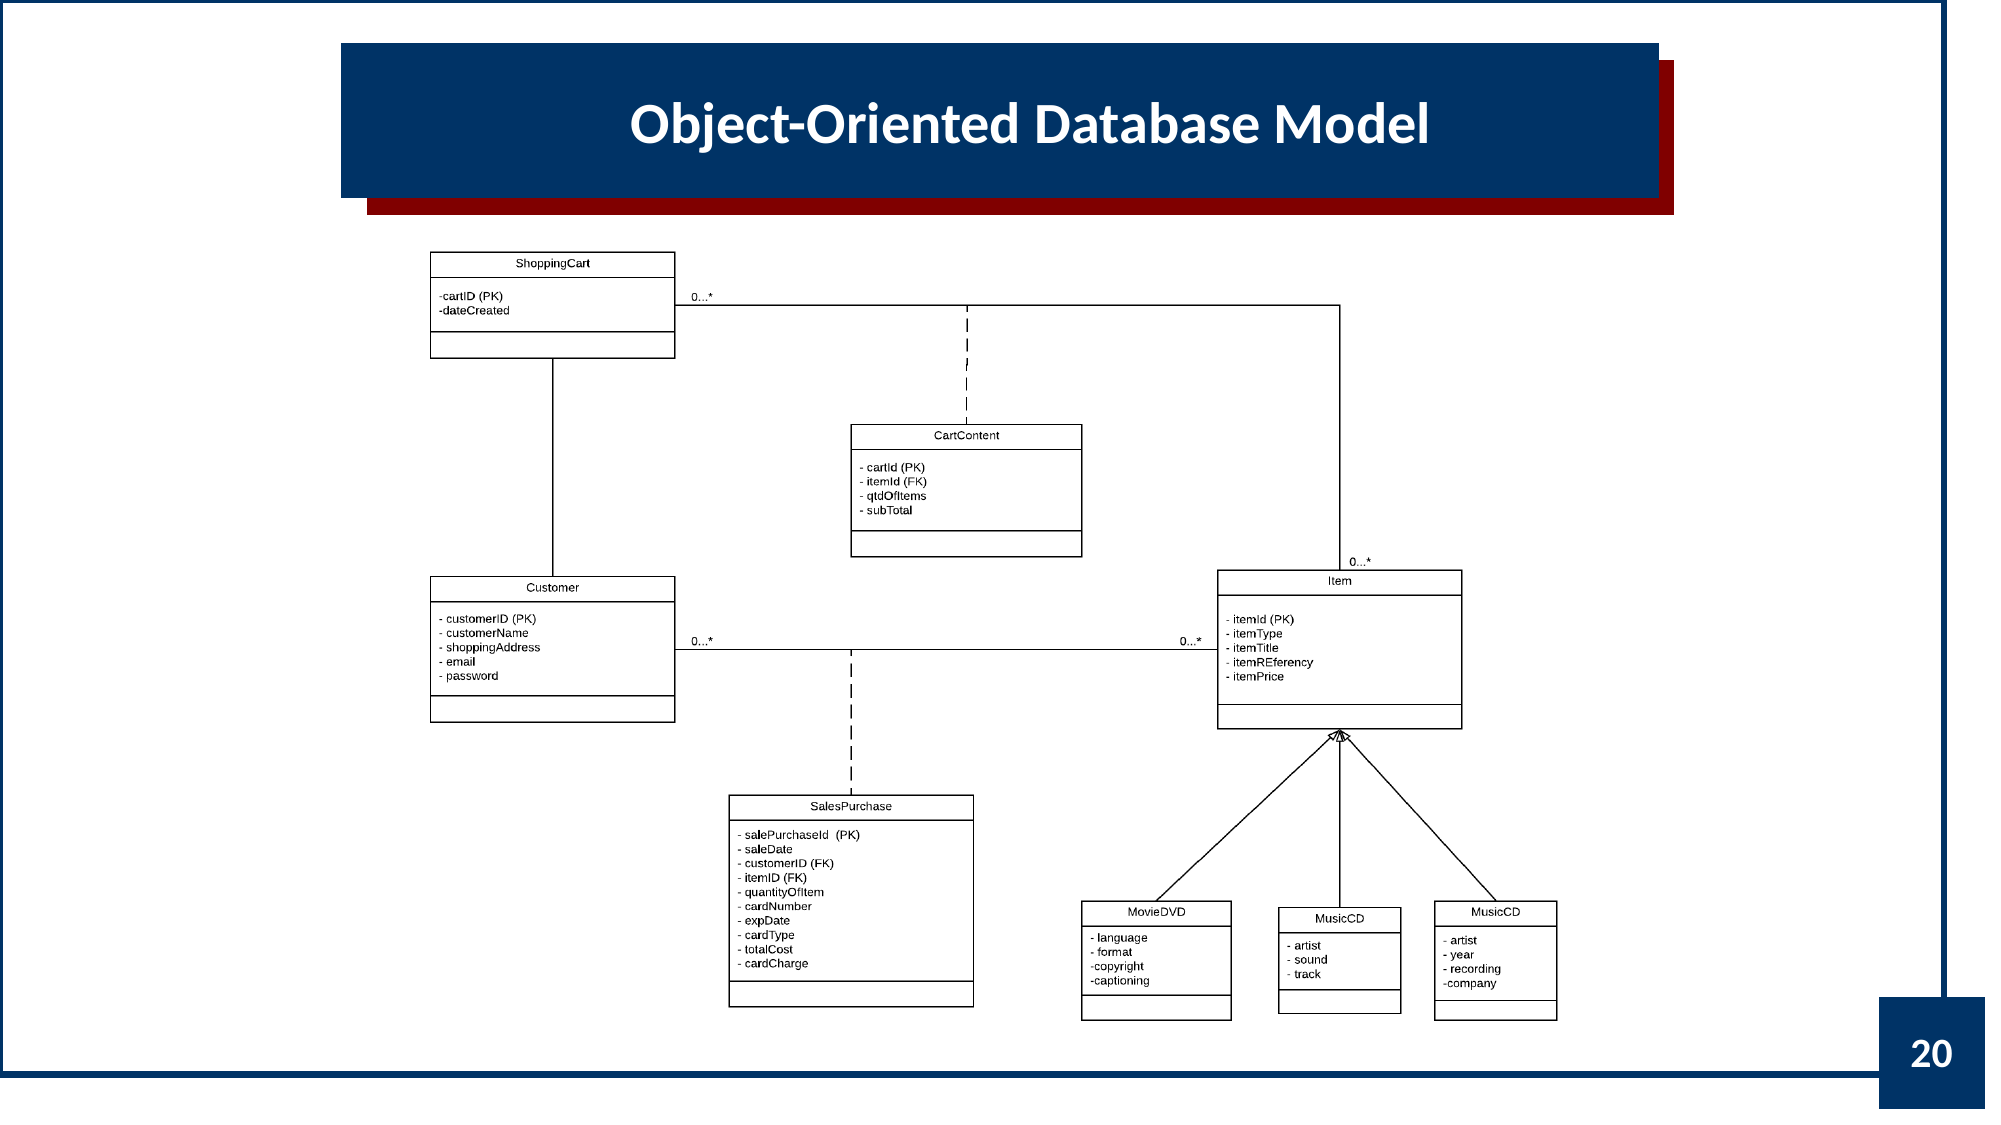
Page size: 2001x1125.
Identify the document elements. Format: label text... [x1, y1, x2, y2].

text_box Object-Oriented Database Model [341, 44, 1659, 197]
text_box 20 [1895, 1018, 1980, 1084]
text_box [0, 0, 1944, 1075]
text_box [368, 62, 1672, 213]
picture [413, 242, 1585, 1040]
text_box [1879, 997, 1985, 1109]
